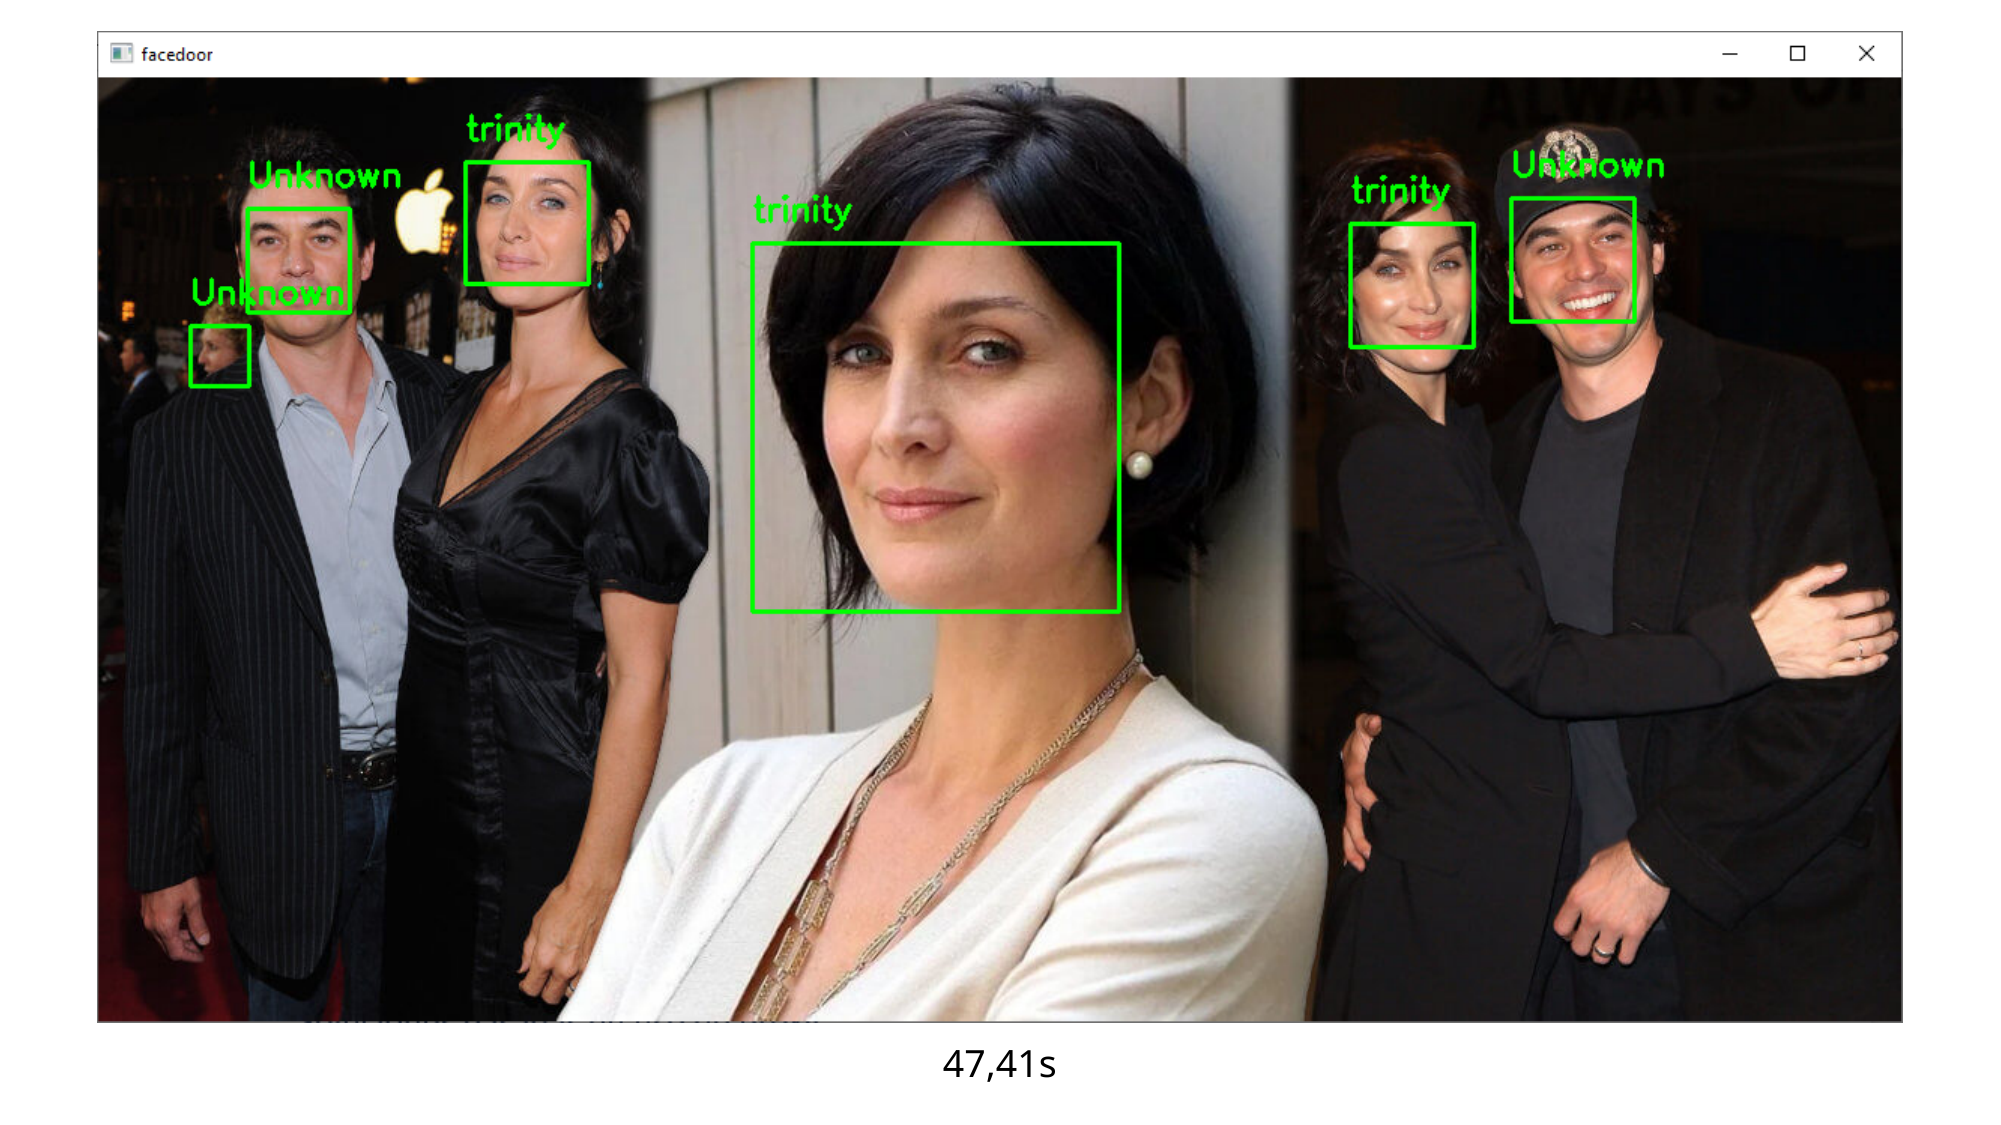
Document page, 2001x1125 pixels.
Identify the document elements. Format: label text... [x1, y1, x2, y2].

picture [97, 31, 1903, 1023]
text_box 47,41s [919, 1032, 1081, 1093]
